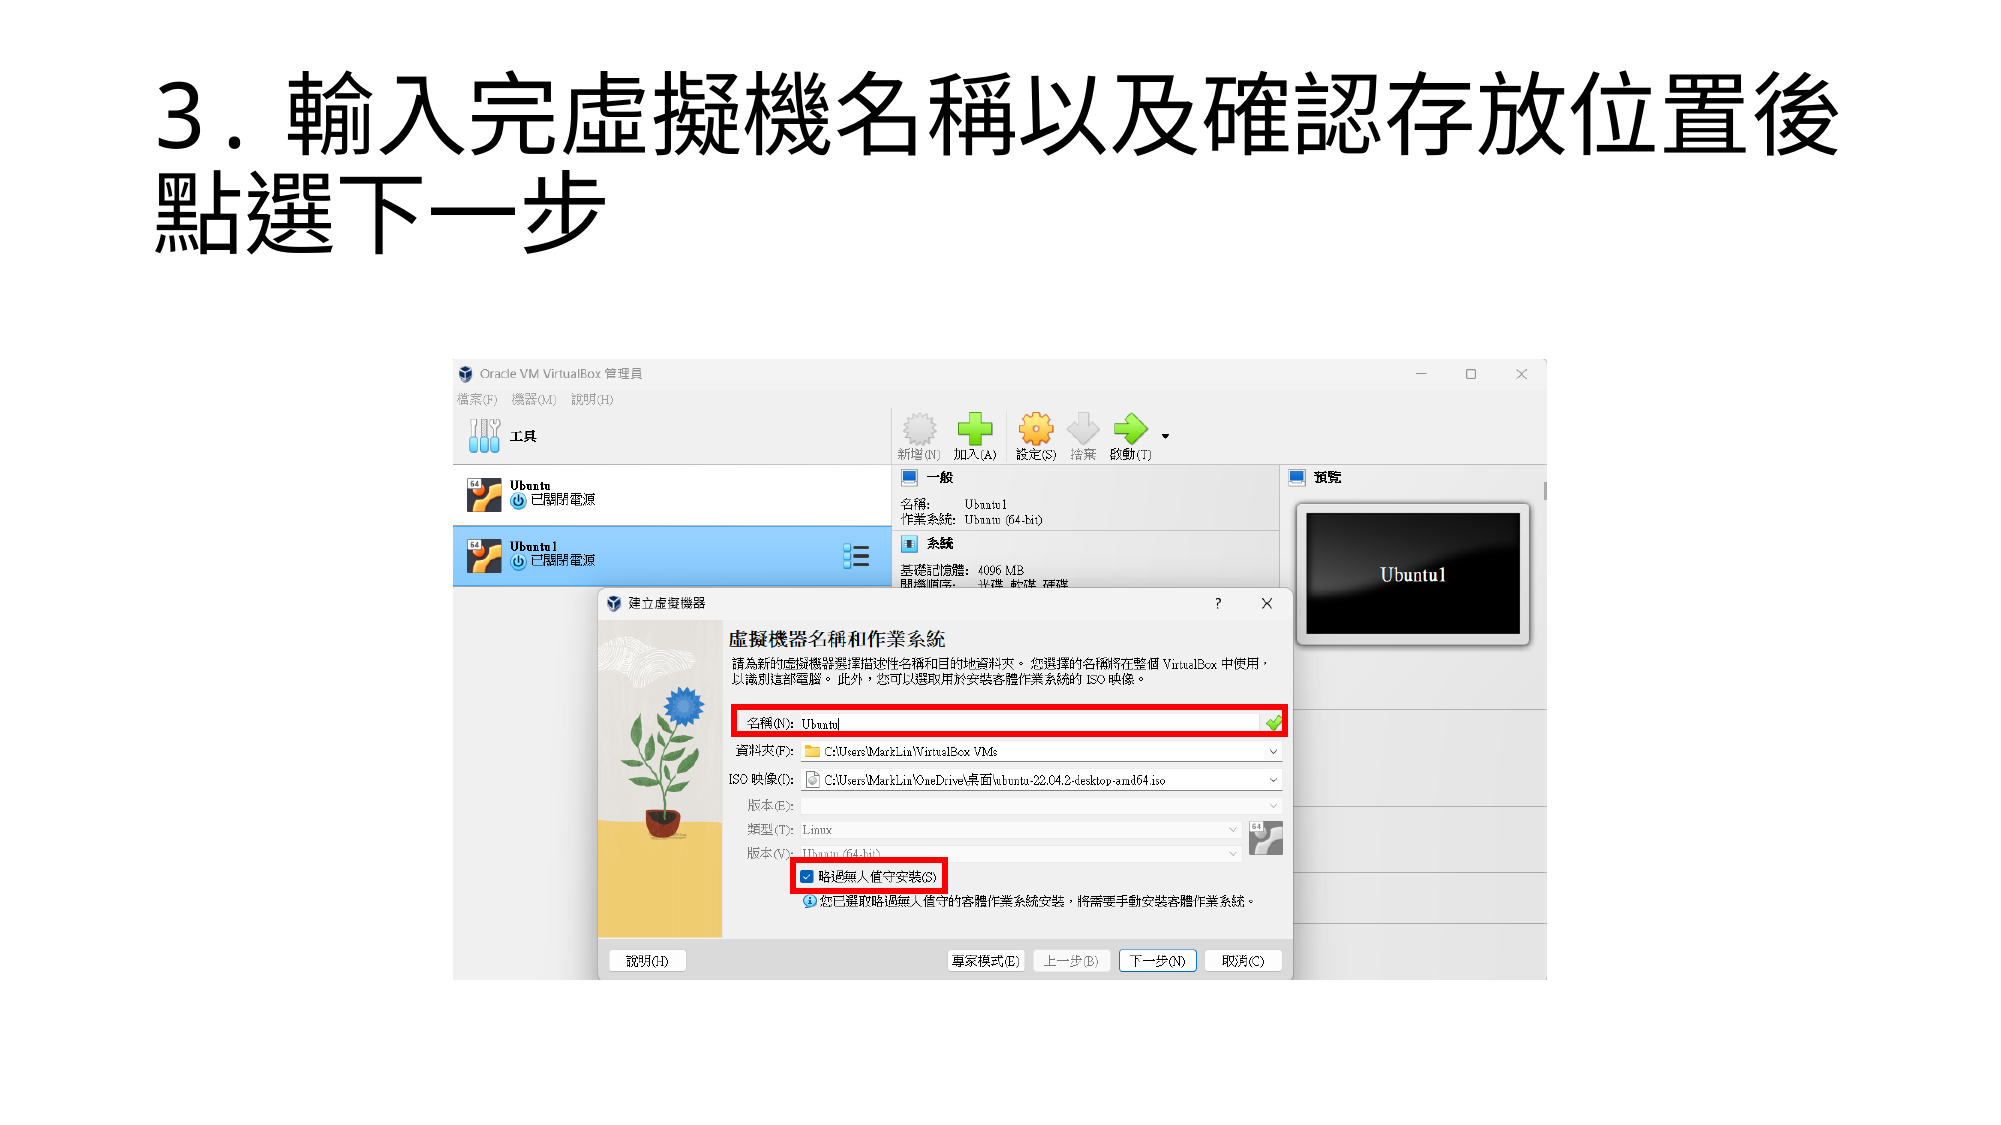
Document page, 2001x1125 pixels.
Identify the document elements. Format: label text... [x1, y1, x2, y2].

title 3.輸入完虛擬機名稱以及確認存放位置後點選下一步 [137, 59, 1863, 278]
picture [453, 359, 1547, 980]
